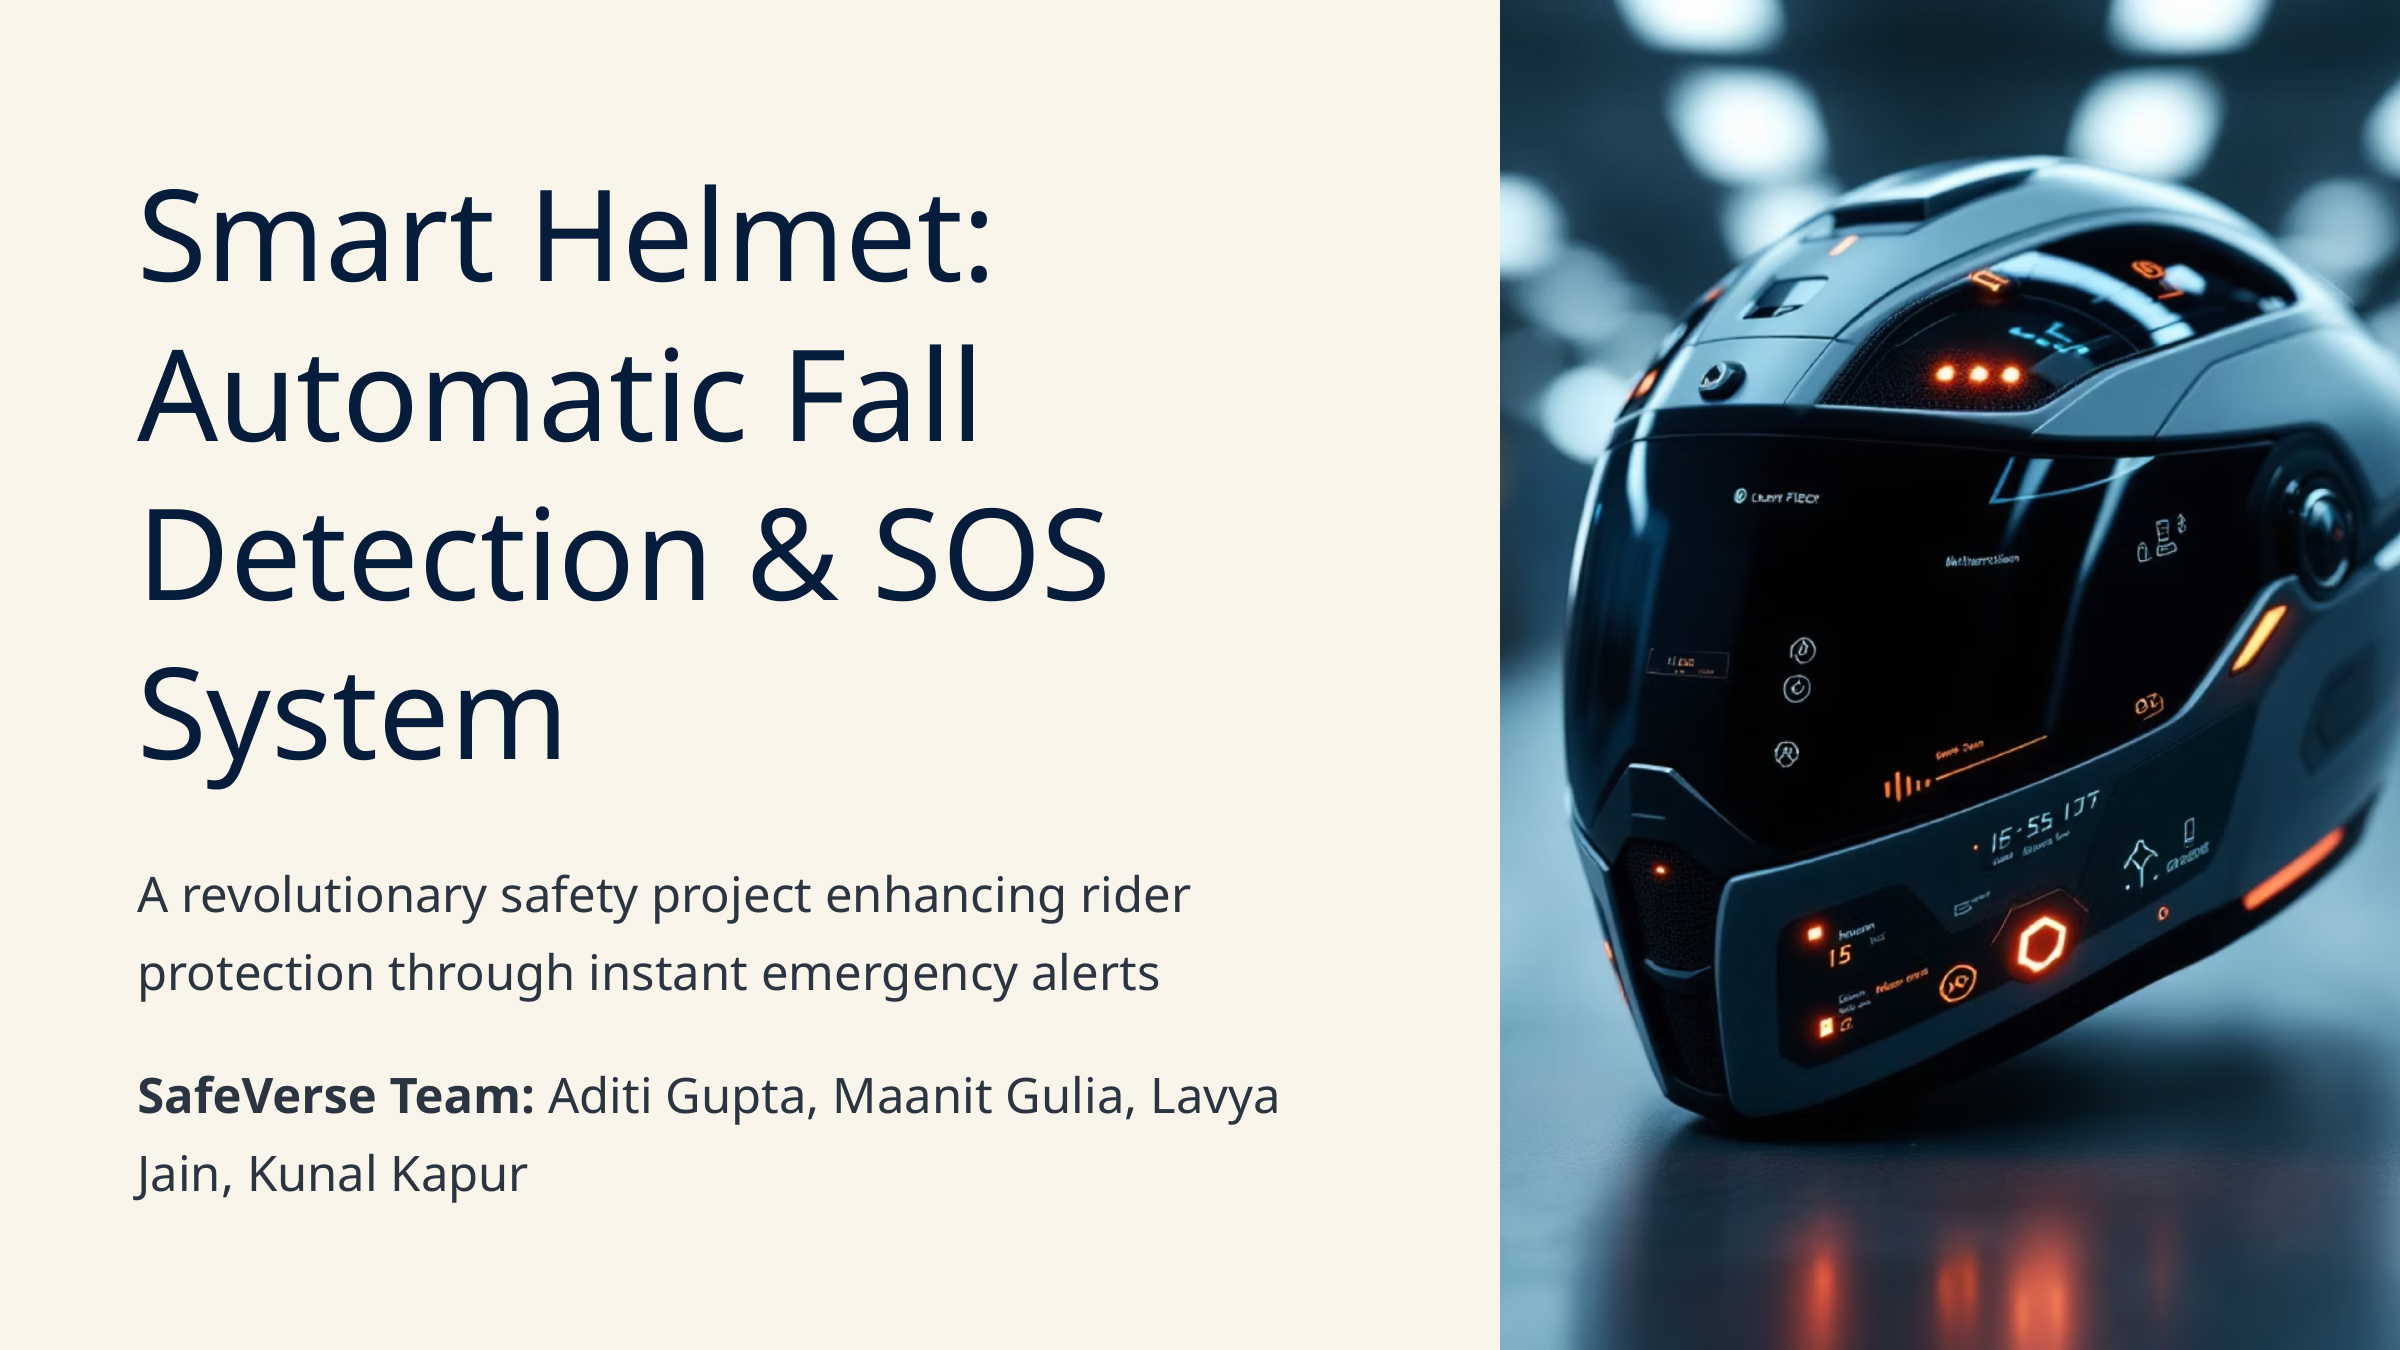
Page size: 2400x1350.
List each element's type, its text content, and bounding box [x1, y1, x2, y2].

text_box A revolutionary safety project enhancing rider protection through instant emergency alerts [137, 844, 1363, 1002]
text_box SafeVerse Team: Aditi Gupta, Maanit Gulia, Lavya Jain, Kunal Kapur [137, 1045, 1363, 1203]
picture [1499, 0, 2400, 1350]
text_box Smart Helmet: Automatic Fall Detection & SOS System [137, 147, 1363, 786]
